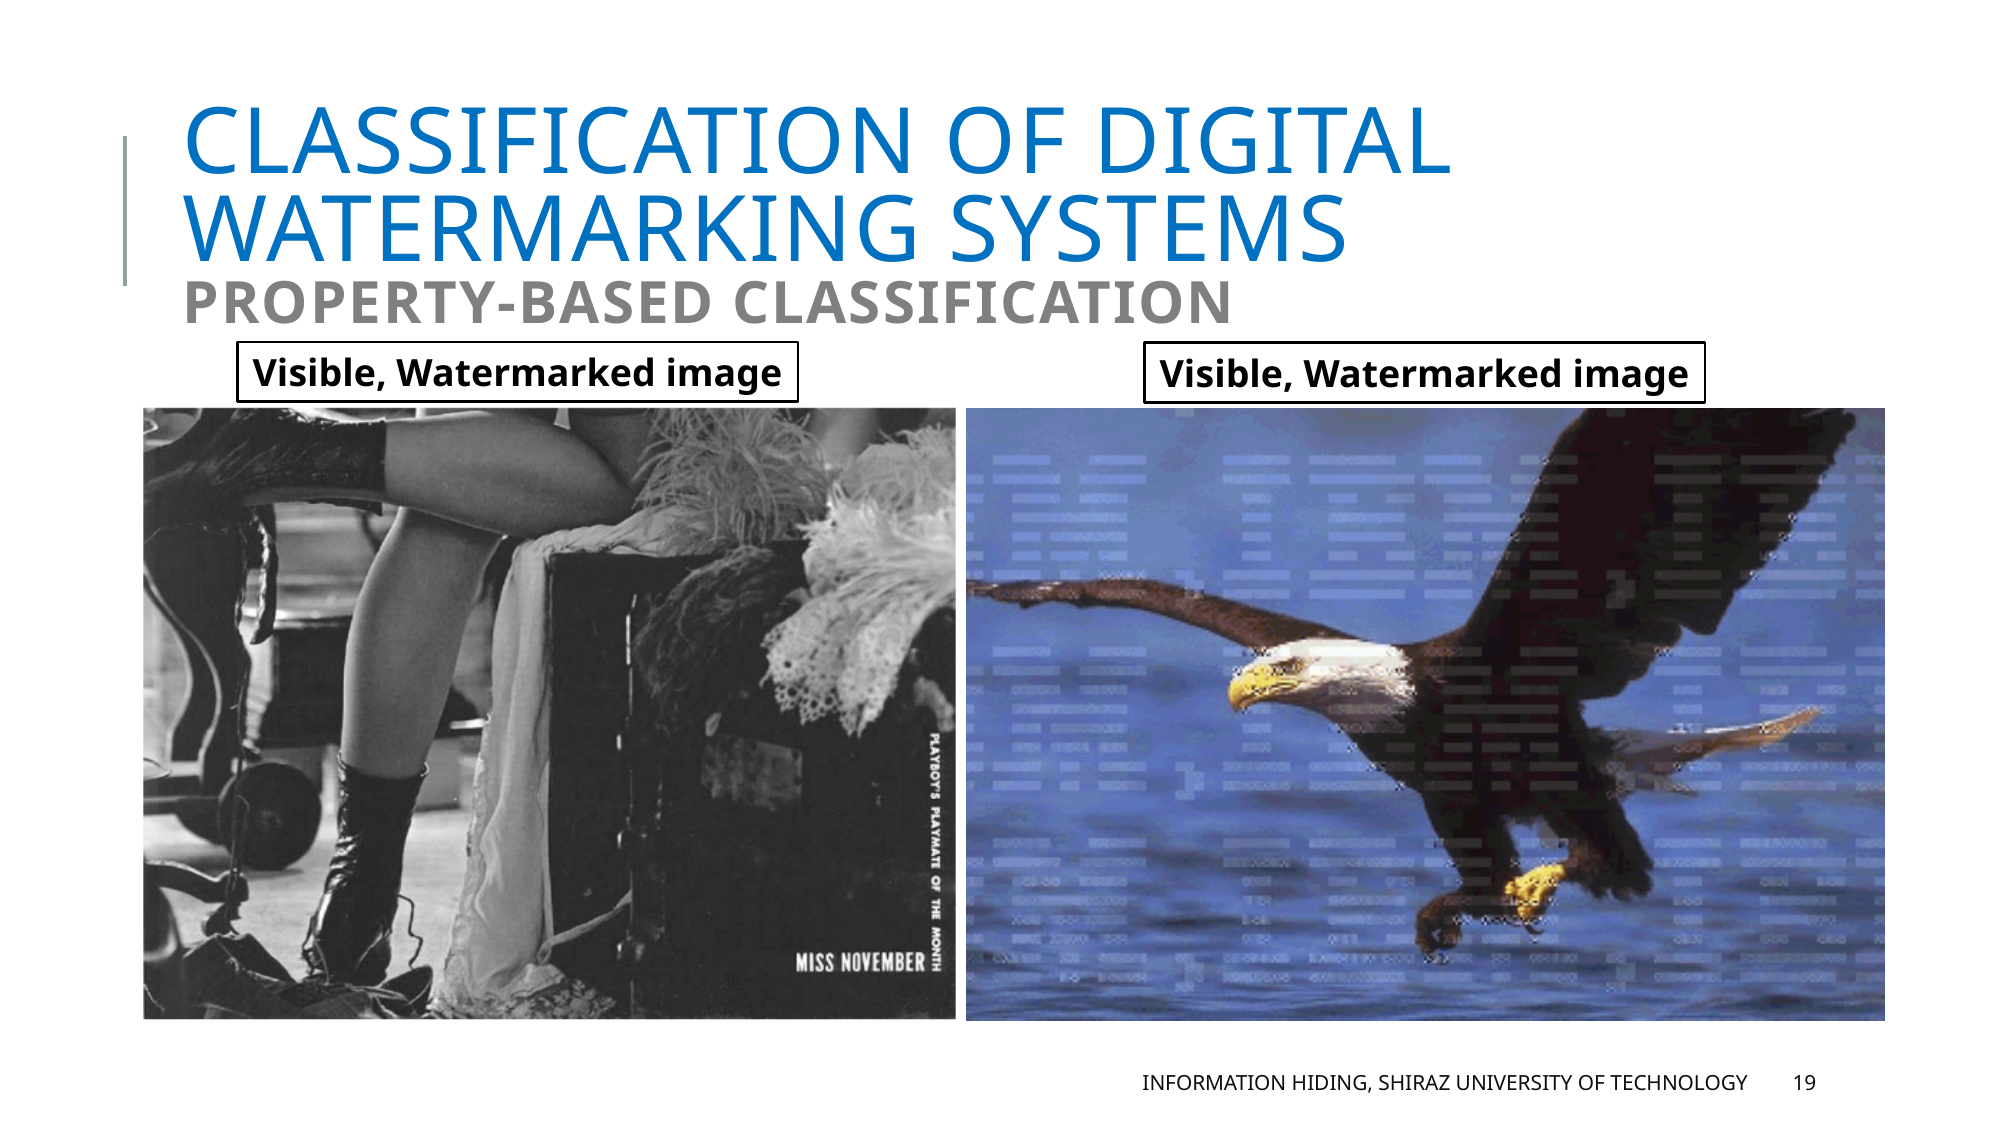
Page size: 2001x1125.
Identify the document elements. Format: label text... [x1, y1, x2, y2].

text_box Visible, Watermarked image [1143, 341, 1706, 403]
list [971, 407, 1885, 1022]
text_box Visible, Watermarked image [236, 341, 799, 396]
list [132, 401, 966, 1028]
title Classification of Digital Watermarking Systems Property-based Classification [168, 96, 1763, 342]
footer Information Hiding, Shiraz university of technology [794, 1061, 1763, 1107]
slide_number 19 [1777, 1061, 1938, 1107]
